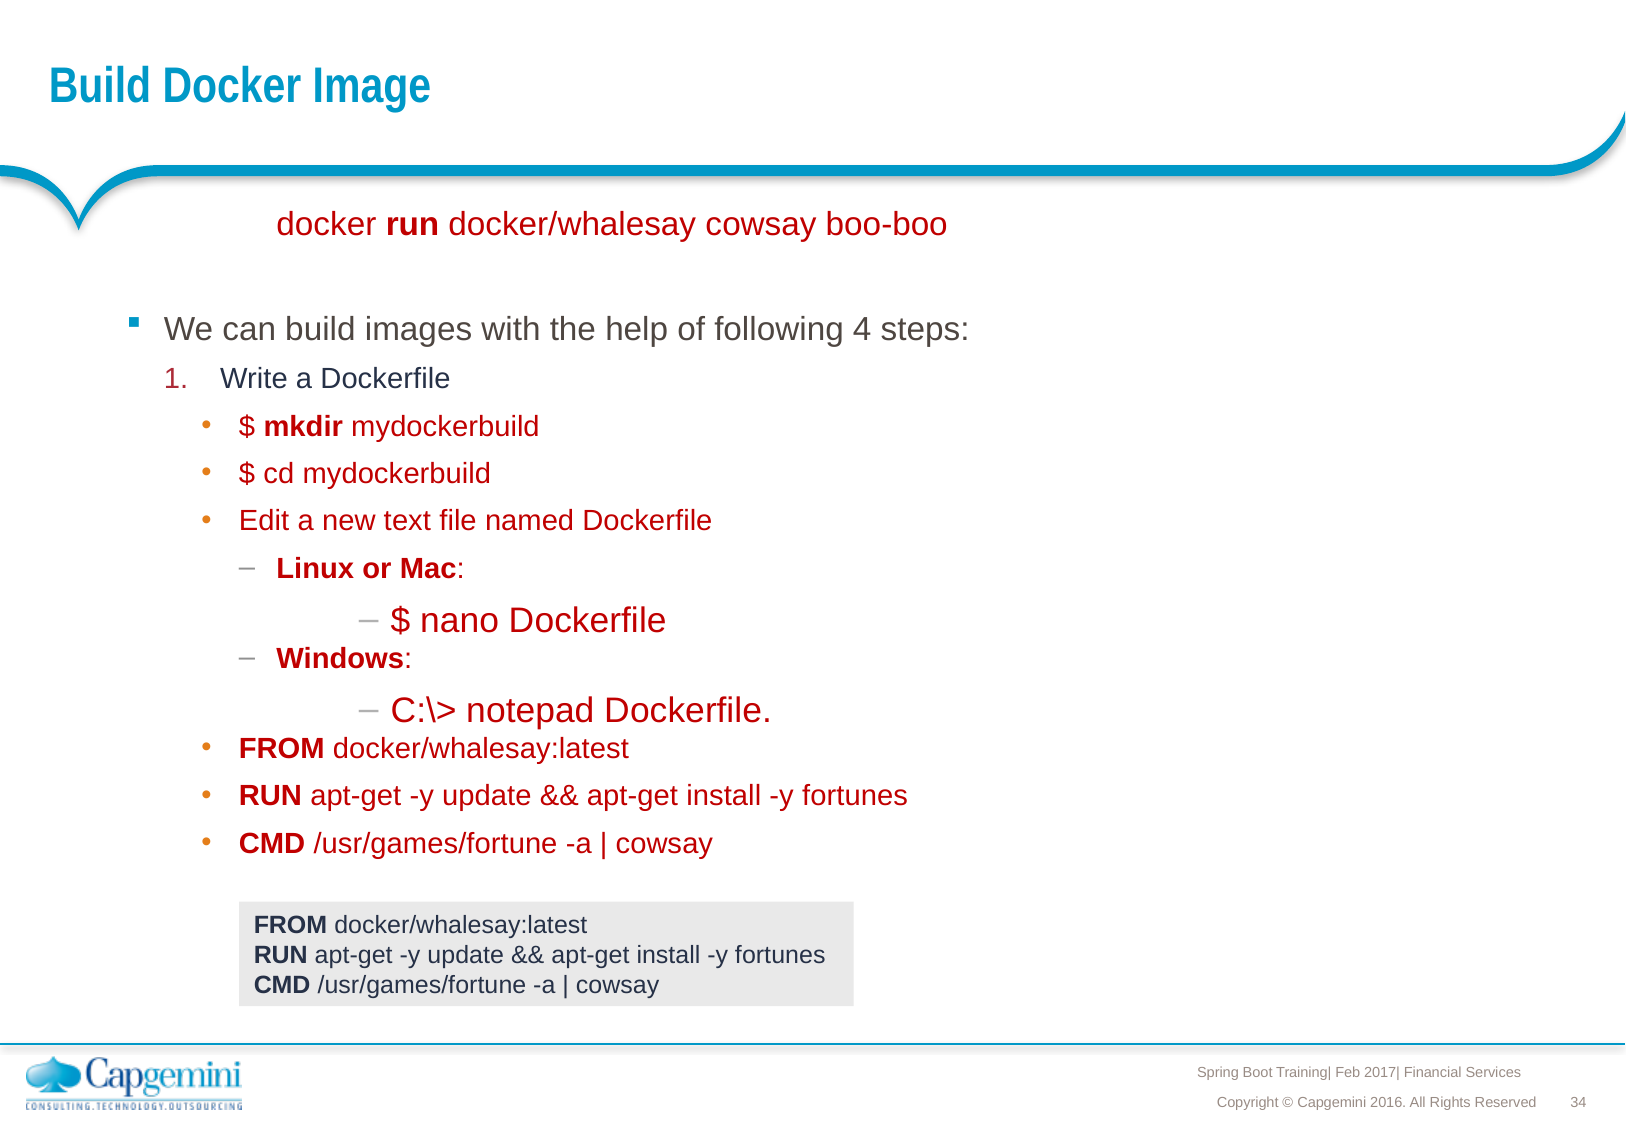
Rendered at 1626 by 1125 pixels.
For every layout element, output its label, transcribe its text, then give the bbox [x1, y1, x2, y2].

list docker run docker/whalesay cowsay boo-boo We can build images with the help of following 4 steps: Write a Dockerfile $ mkdir mydockerbuild $ cd mydockerbuild Edit a new text file named Dockerfile Linux or Mac: $ nano Dockerfile Windows: C:\> notepad Dockerfile. FROM docker/whalesay:latest RUN apt-get -y update && apt-get install -y fortunes CMD /usr/games/fortune -a | cowsay [126, 190, 1625, 974]
picture [26, 1056, 242, 1110]
text_box FROM docker/whalesay:latest RUN apt-get -y update && apt-get install -y fortunes CMD /usr/games/fortune -a | cowsay [239, 901, 854, 1007]
title Build Docker Image [0, 0, 1625, 165]
